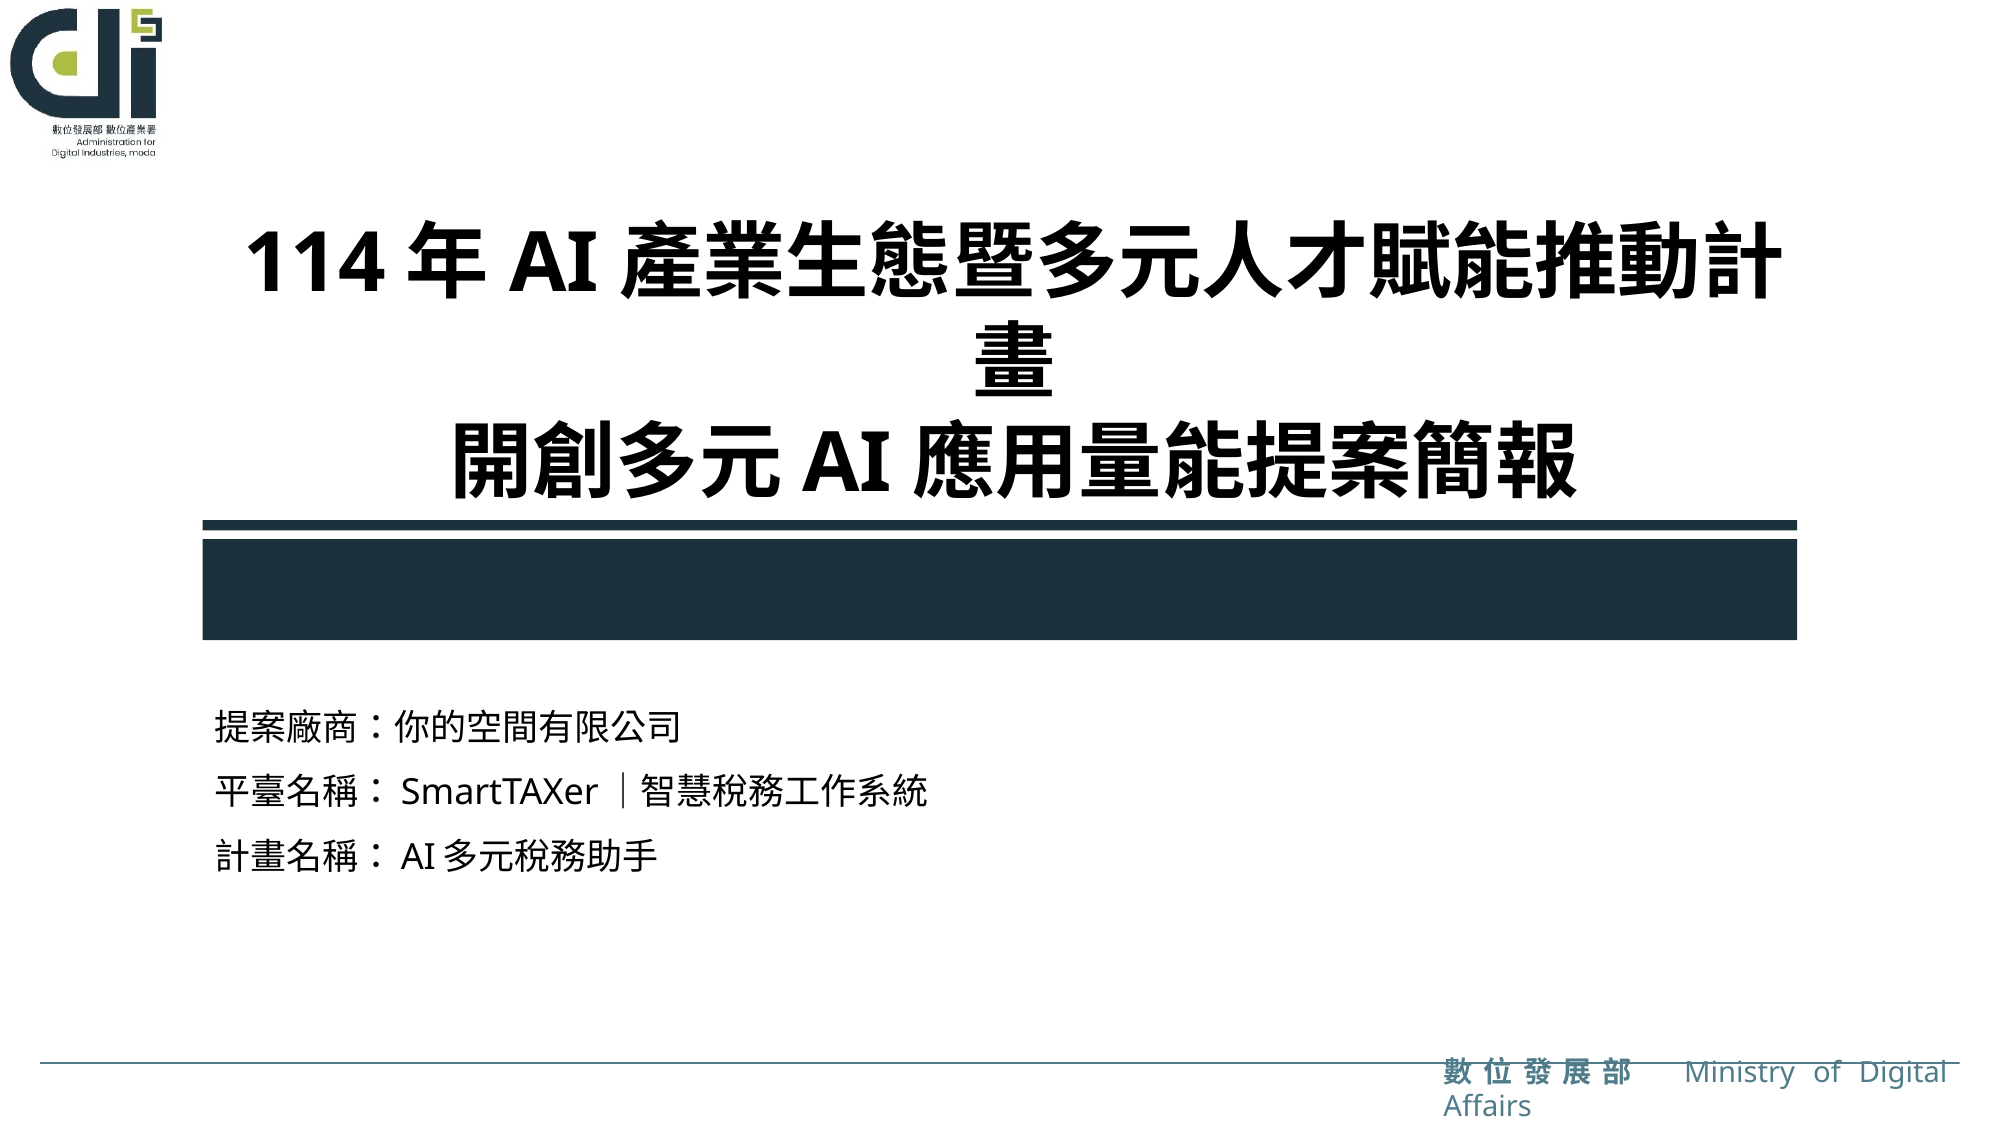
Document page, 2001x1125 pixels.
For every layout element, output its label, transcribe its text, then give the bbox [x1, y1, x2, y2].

text_box 114年AI產業生態暨多元人才賦能推動計畫 開創多元AI應用量能提案簡報 [208, 249, 1820, 467]
picture [0, 0, 172, 167]
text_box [202, 519, 1798, 641]
subtitle 提案廠商：你的空間有限公司 平臺名稱：SmartTAXer｜智慧稅務工作系統 計畫名稱：AI多元稅務助手 [202, 676, 1798, 883]
